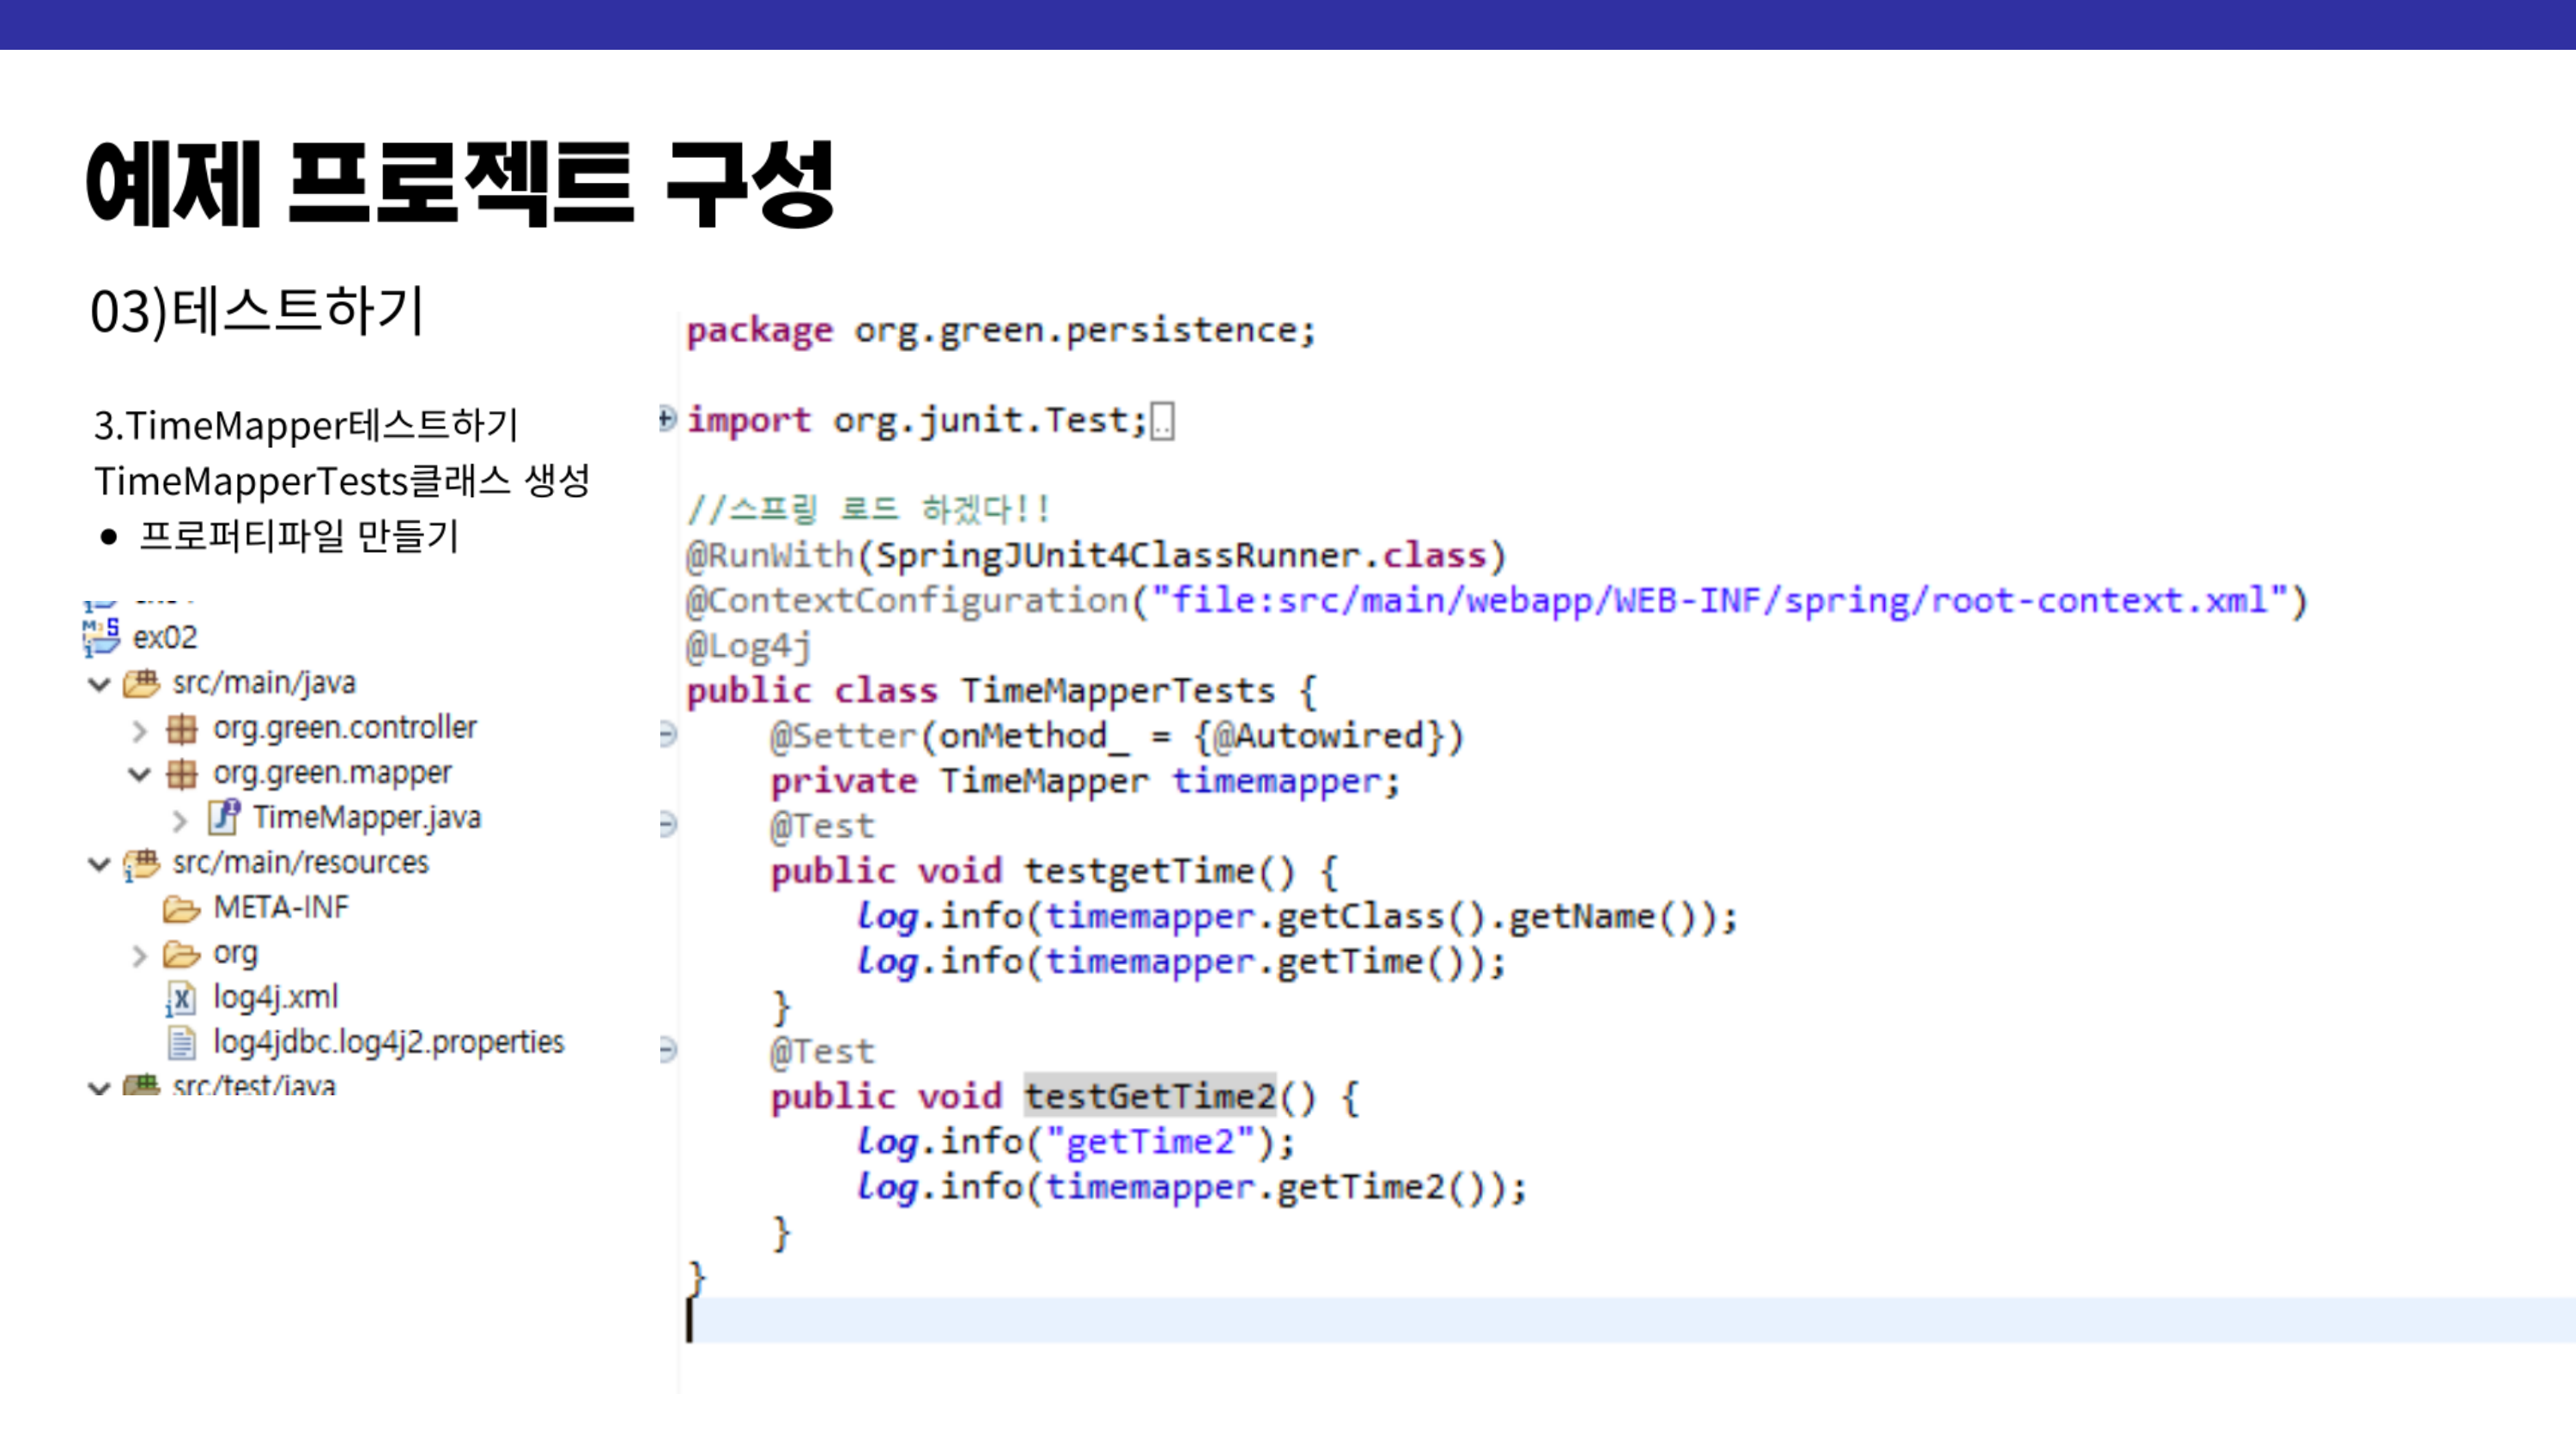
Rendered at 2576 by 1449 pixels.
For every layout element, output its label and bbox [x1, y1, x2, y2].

picture [55, 101, 922, 600]
text_box [78, 600, 660, 1095]
text_box [659, 311, 2576, 1394]
text_box [0, 0, 2576, 50]
